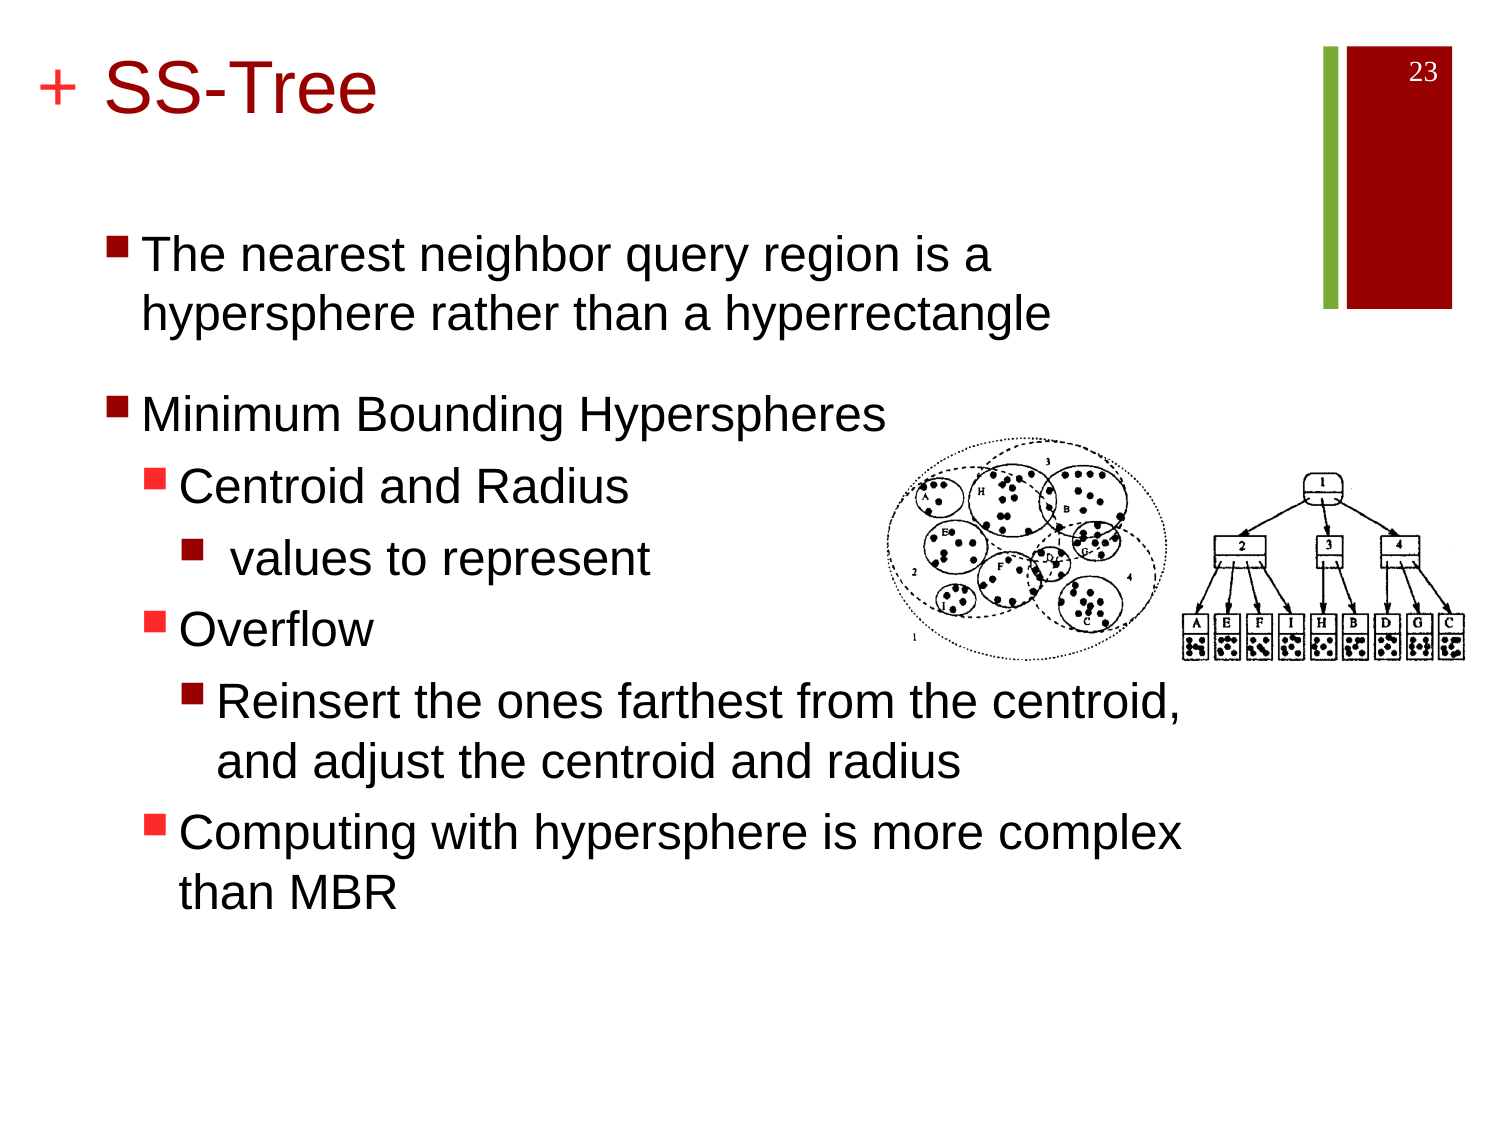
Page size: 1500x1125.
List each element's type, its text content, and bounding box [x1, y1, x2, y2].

picture [879, 422, 1471, 670]
slide_number 23 [1362, 39, 1454, 100]
text_box [81, 214, 1500, 1125]
title SS-Tree [88, 30, 1329, 214]
